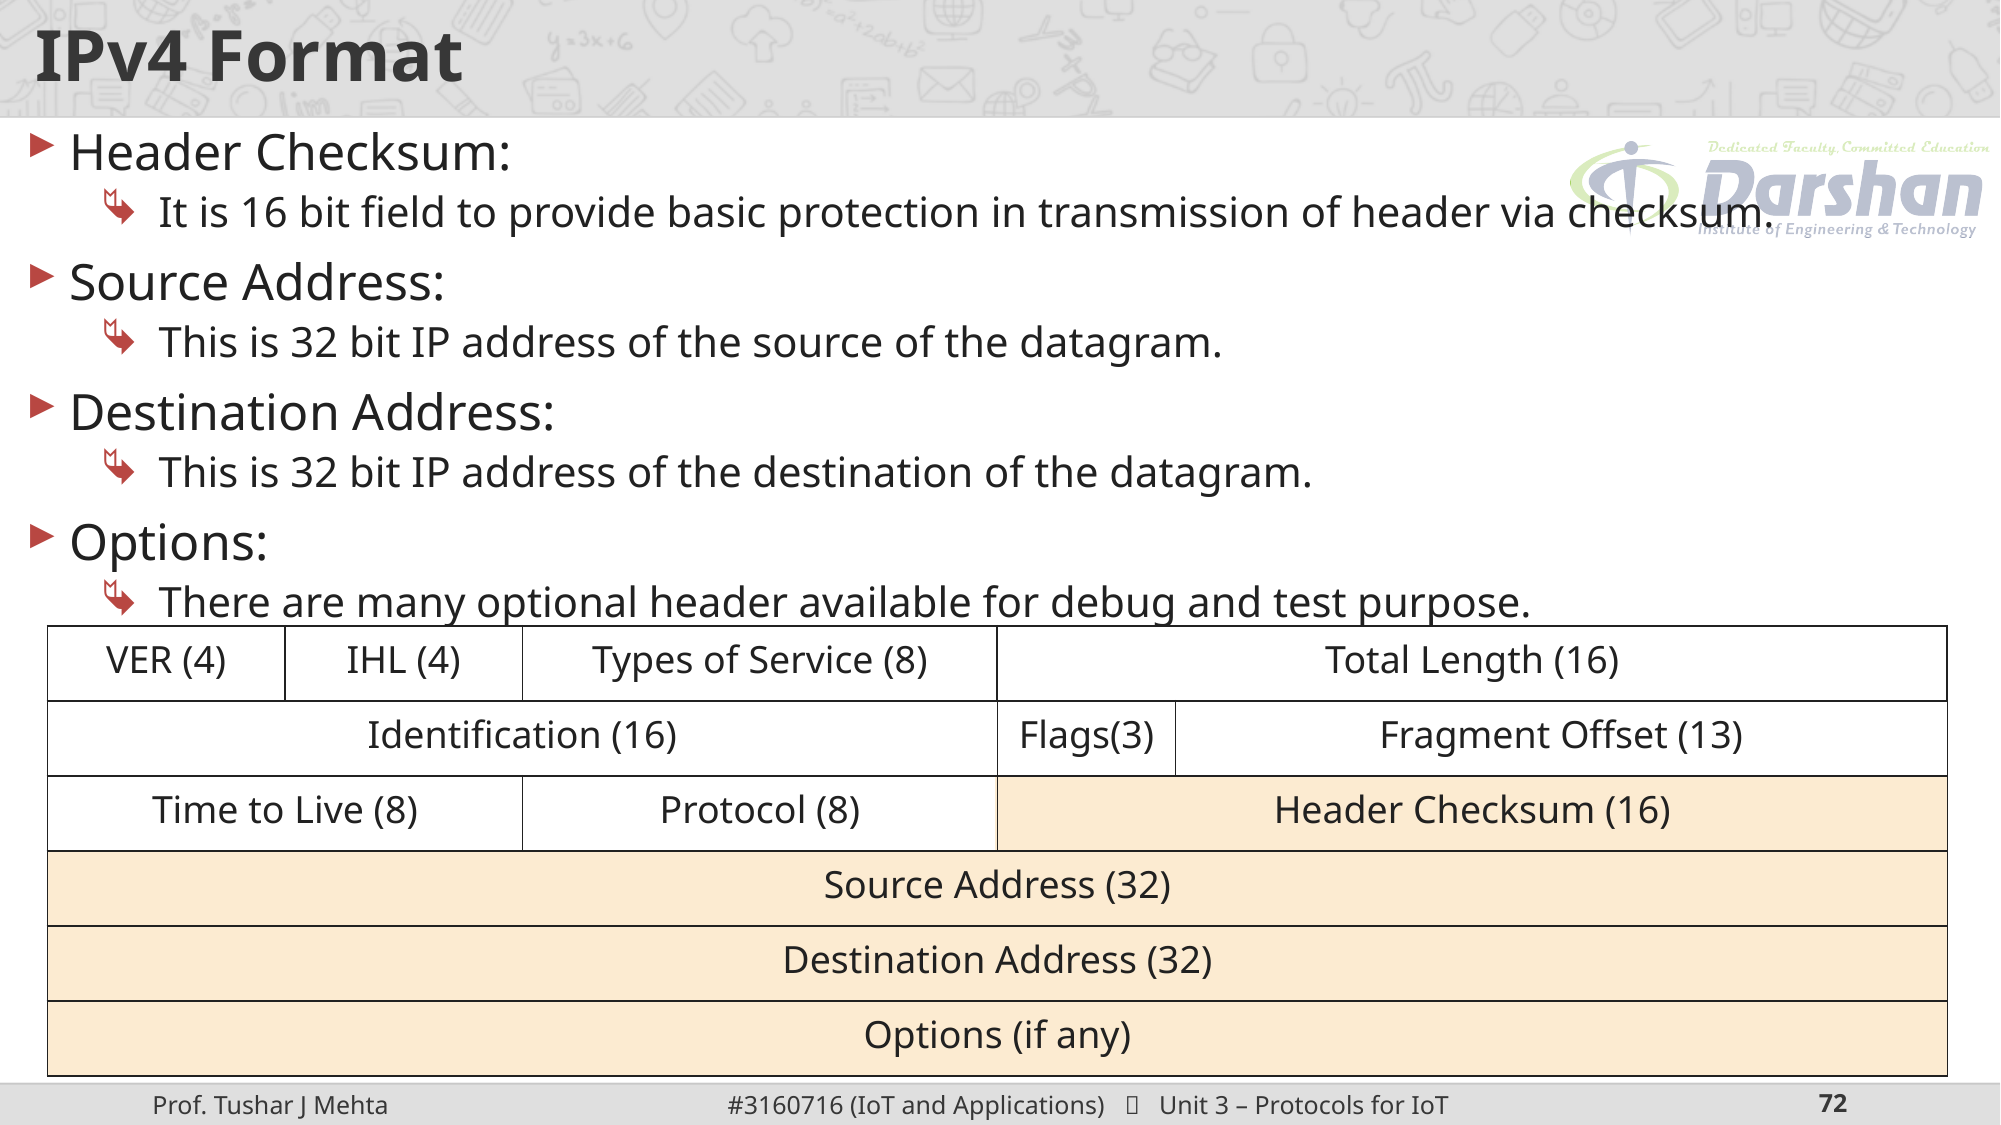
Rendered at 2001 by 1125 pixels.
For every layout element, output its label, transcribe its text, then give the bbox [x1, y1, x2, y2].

title IPv4 Format [0, 0, 2000, 117]
table_header Header Checksum (16) [998, 777, 1947, 850]
list Header Checksum: It is 16 bit field to provide basic protection in transmission of header via checksum. Source Address: This is 32 bit IP address of the source of the datagram. Destination Address: This is 32 bit IP address of the destination of the datagram. Options: There are many optional header available for debug and test purpose. [10, 119, 1990, 596]
table_header Identification (16) [48, 702, 997, 775]
table_header Destination Address (32) [48, 927, 1947, 1000]
table_header Fragment Offset (13) [1176, 702, 1947, 775]
table_header Time to Live (8) [48, 777, 522, 850]
table_header Source Address (32) [48, 852, 1947, 925]
table_header VER (4) [48, 627, 284, 700]
table_header Types of Service (8) [523, 627, 996, 700]
table_header Flags(3) [998, 702, 1175, 775]
table_header Total Length (16) [998, 627, 1946, 700]
table_header IHL (4) [286, 627, 522, 700]
table_header Protocol (8) [523, 777, 997, 850]
table_header Options (if any) [48, 1002, 1947, 1075]
